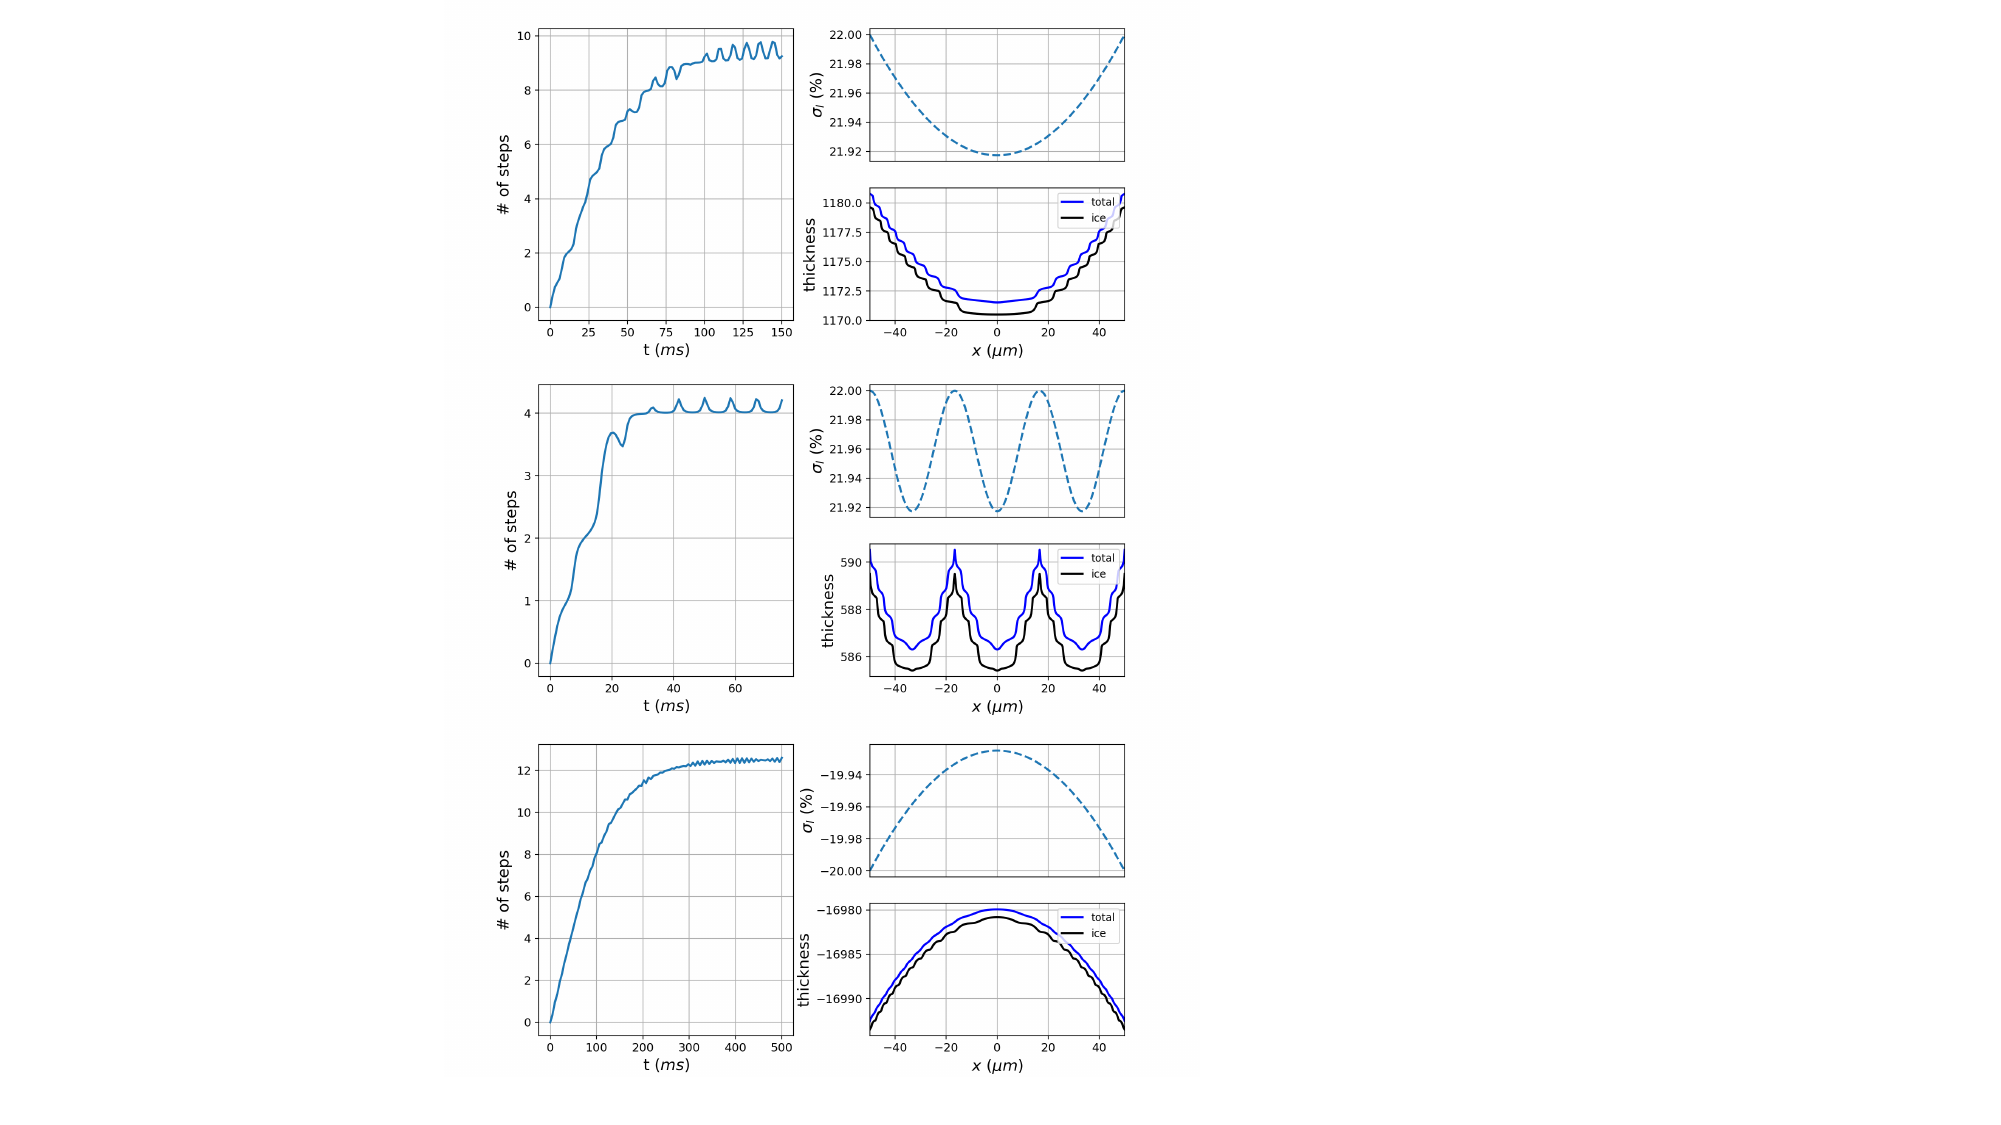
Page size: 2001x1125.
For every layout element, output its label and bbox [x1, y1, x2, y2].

picture [444, 0, 1200, 1077]
